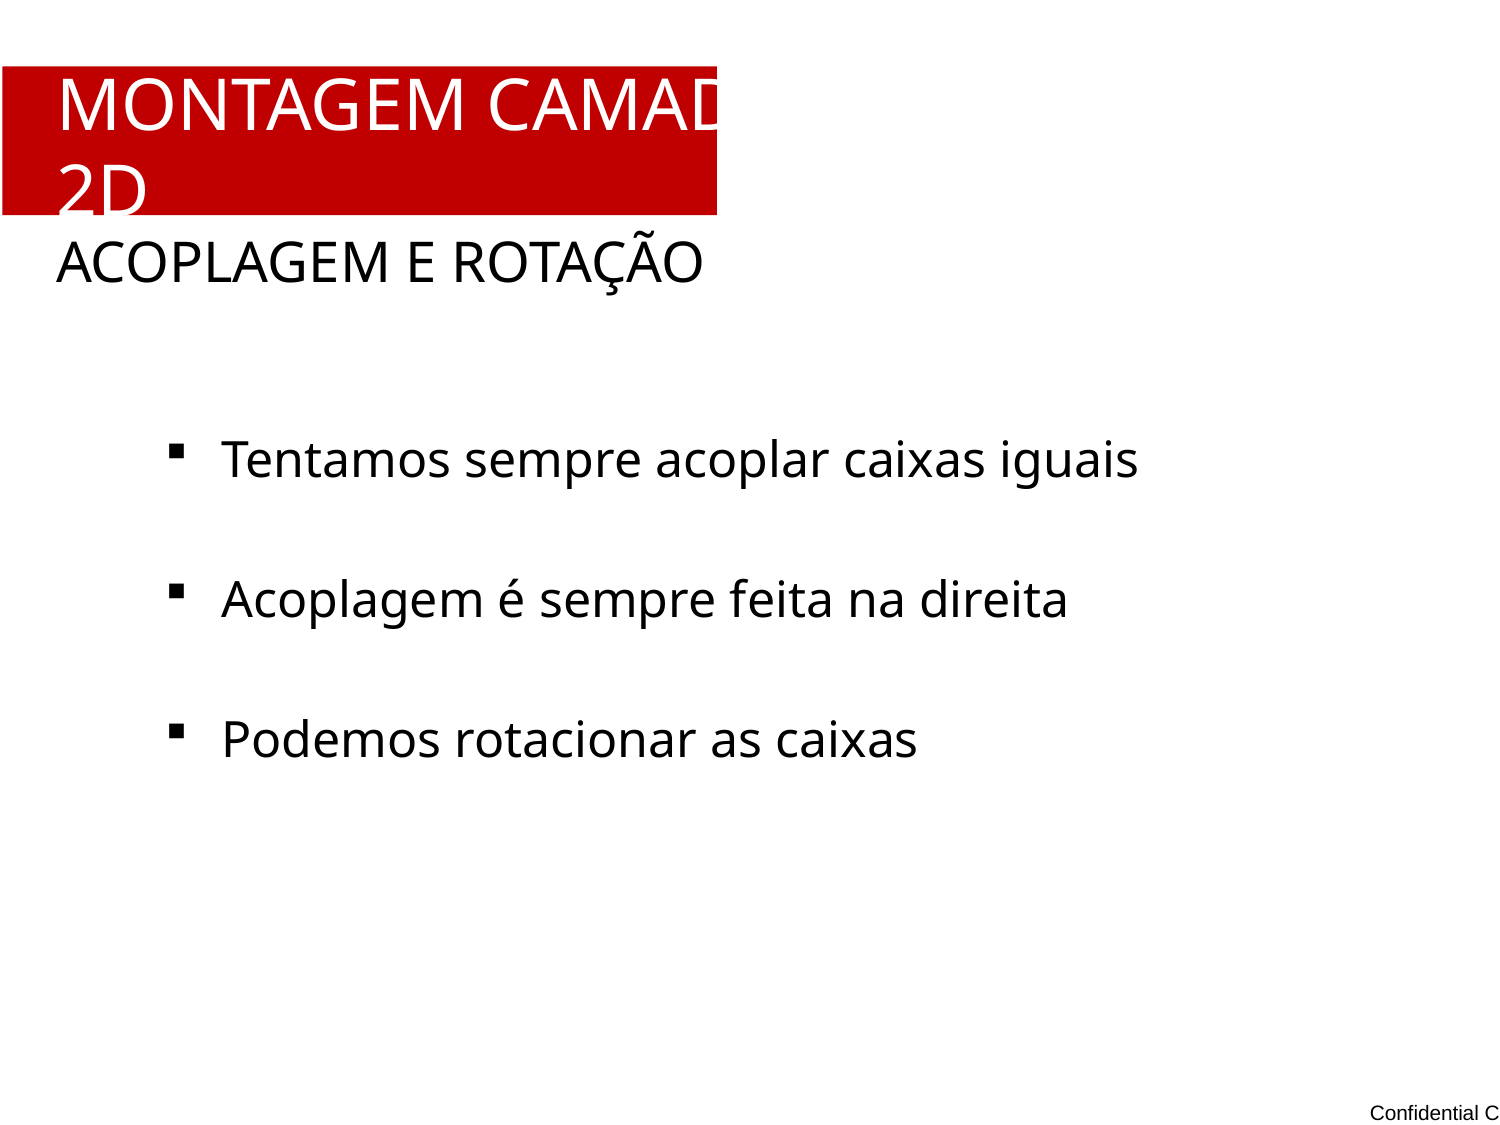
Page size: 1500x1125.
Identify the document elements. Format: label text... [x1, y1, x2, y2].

text_box [0, 64, 41, 217]
text_box ACOPLAGEM E ROTAÇÃO [41, 218, 858, 290]
list Tentamos sempre acoplar caixas iguais Acoplagem é sempre feita na direita Podemos rotacionar as caixas [150, 349, 1500, 863]
text_box MONTAGEM CAMADA 2D [41, 51, 845, 218]
